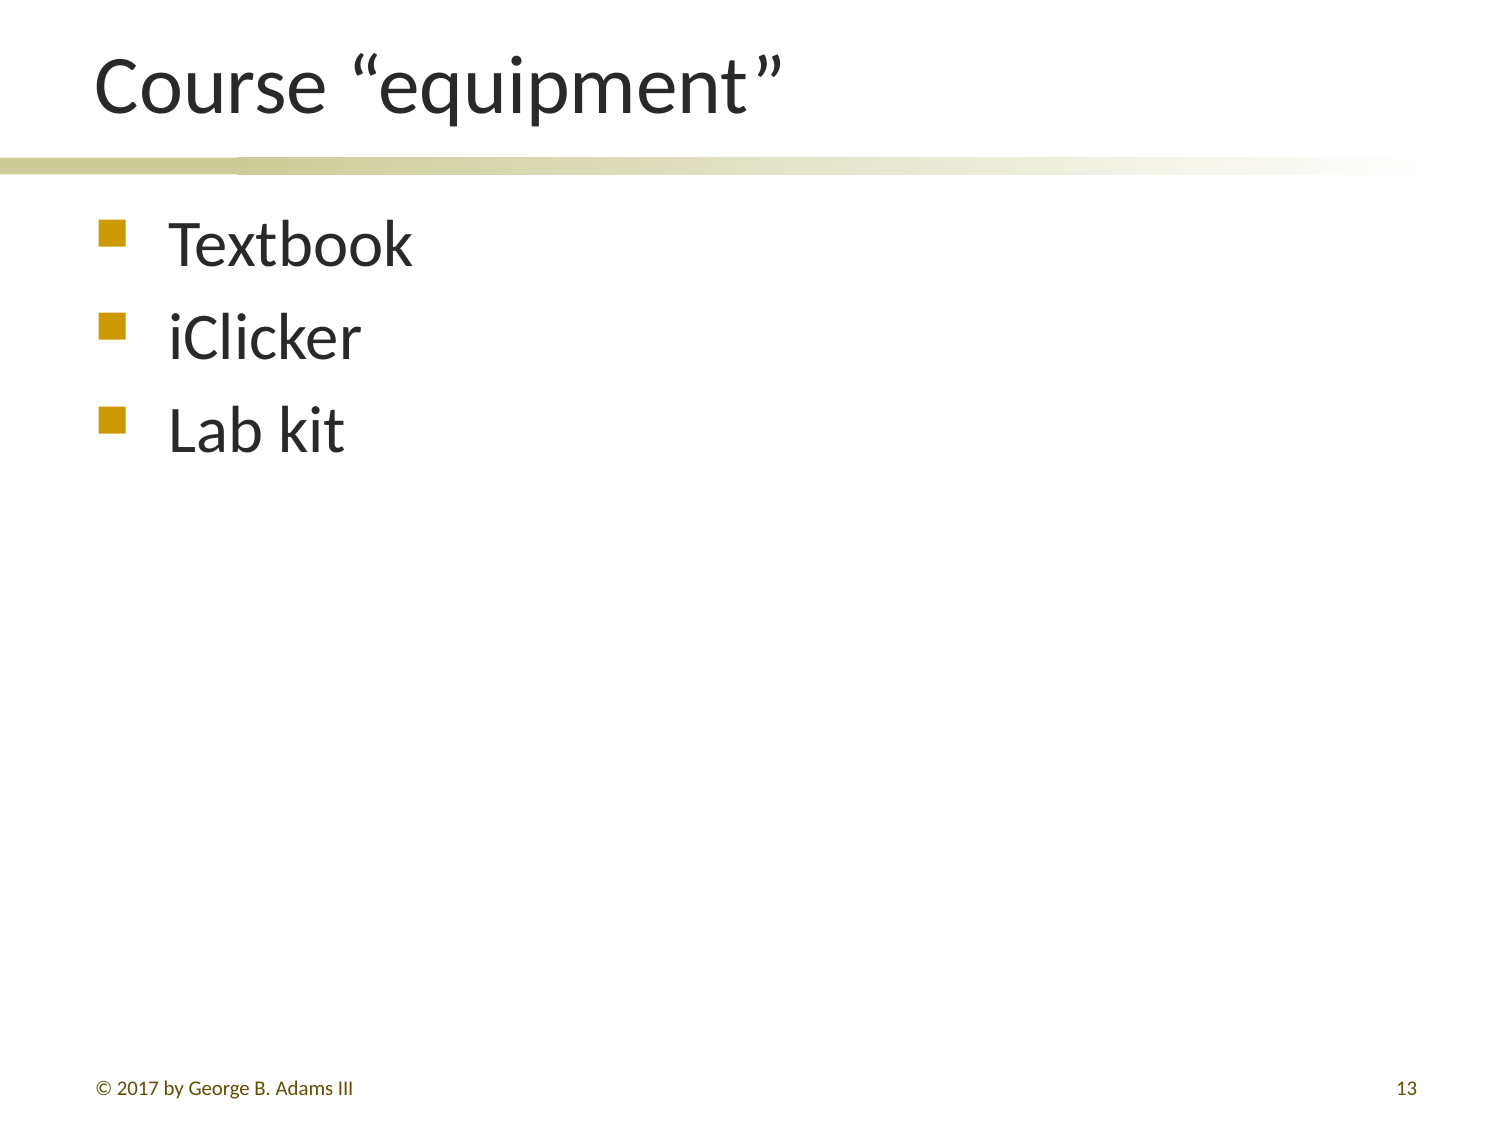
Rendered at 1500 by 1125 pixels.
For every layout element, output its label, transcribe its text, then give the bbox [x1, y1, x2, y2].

list Textbook iClicker Lab kit [79, 192, 1433, 1000]
title Course “equipment” [79, 15, 1432, 139]
slide_number 13 [1119, 1067, 1433, 1099]
slide_number © 2017 by George B. Adams III [79, 1067, 406, 1099]
